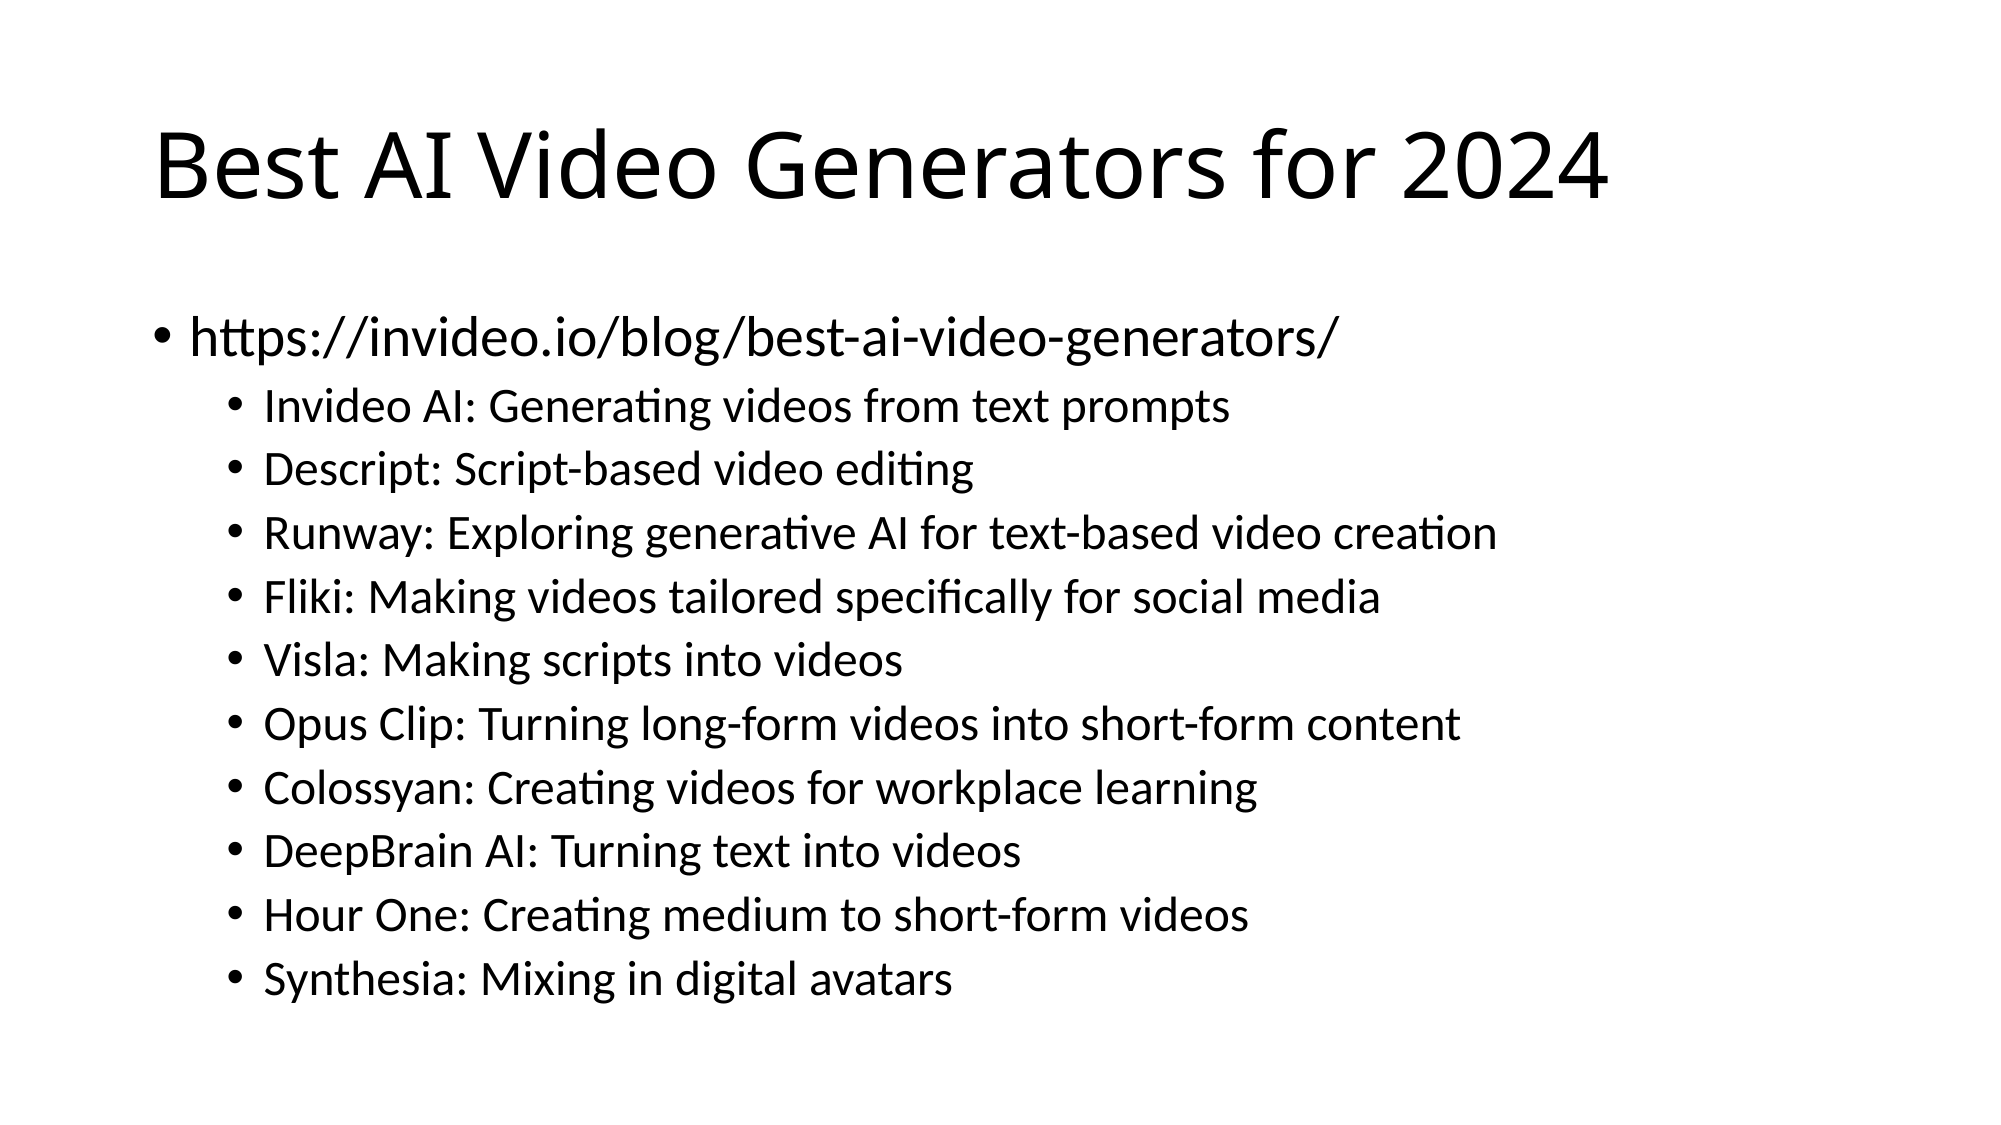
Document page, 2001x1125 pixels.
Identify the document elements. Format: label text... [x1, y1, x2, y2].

title Best AI Video Generators for 2024 [137, 59, 1863, 278]
list https://invideo.io/blog/best-ai-video-generators/ Invideo AI: Generating videos from text prompts Descript: Script-based video editing Runway: Exploring generative AI for text-based video creation Fliki: Making videos tailored specifically for social media Visla: Making scripts into videos Opus Clip: Turning long-form videos into short-form content Colossyan: Creating videos for workplace learning DeepBrain AI: Turning text into videos Hour One: Creating medium to short-form videos Synthesia: Mixing in digital avatars [137, 299, 1863, 1014]
